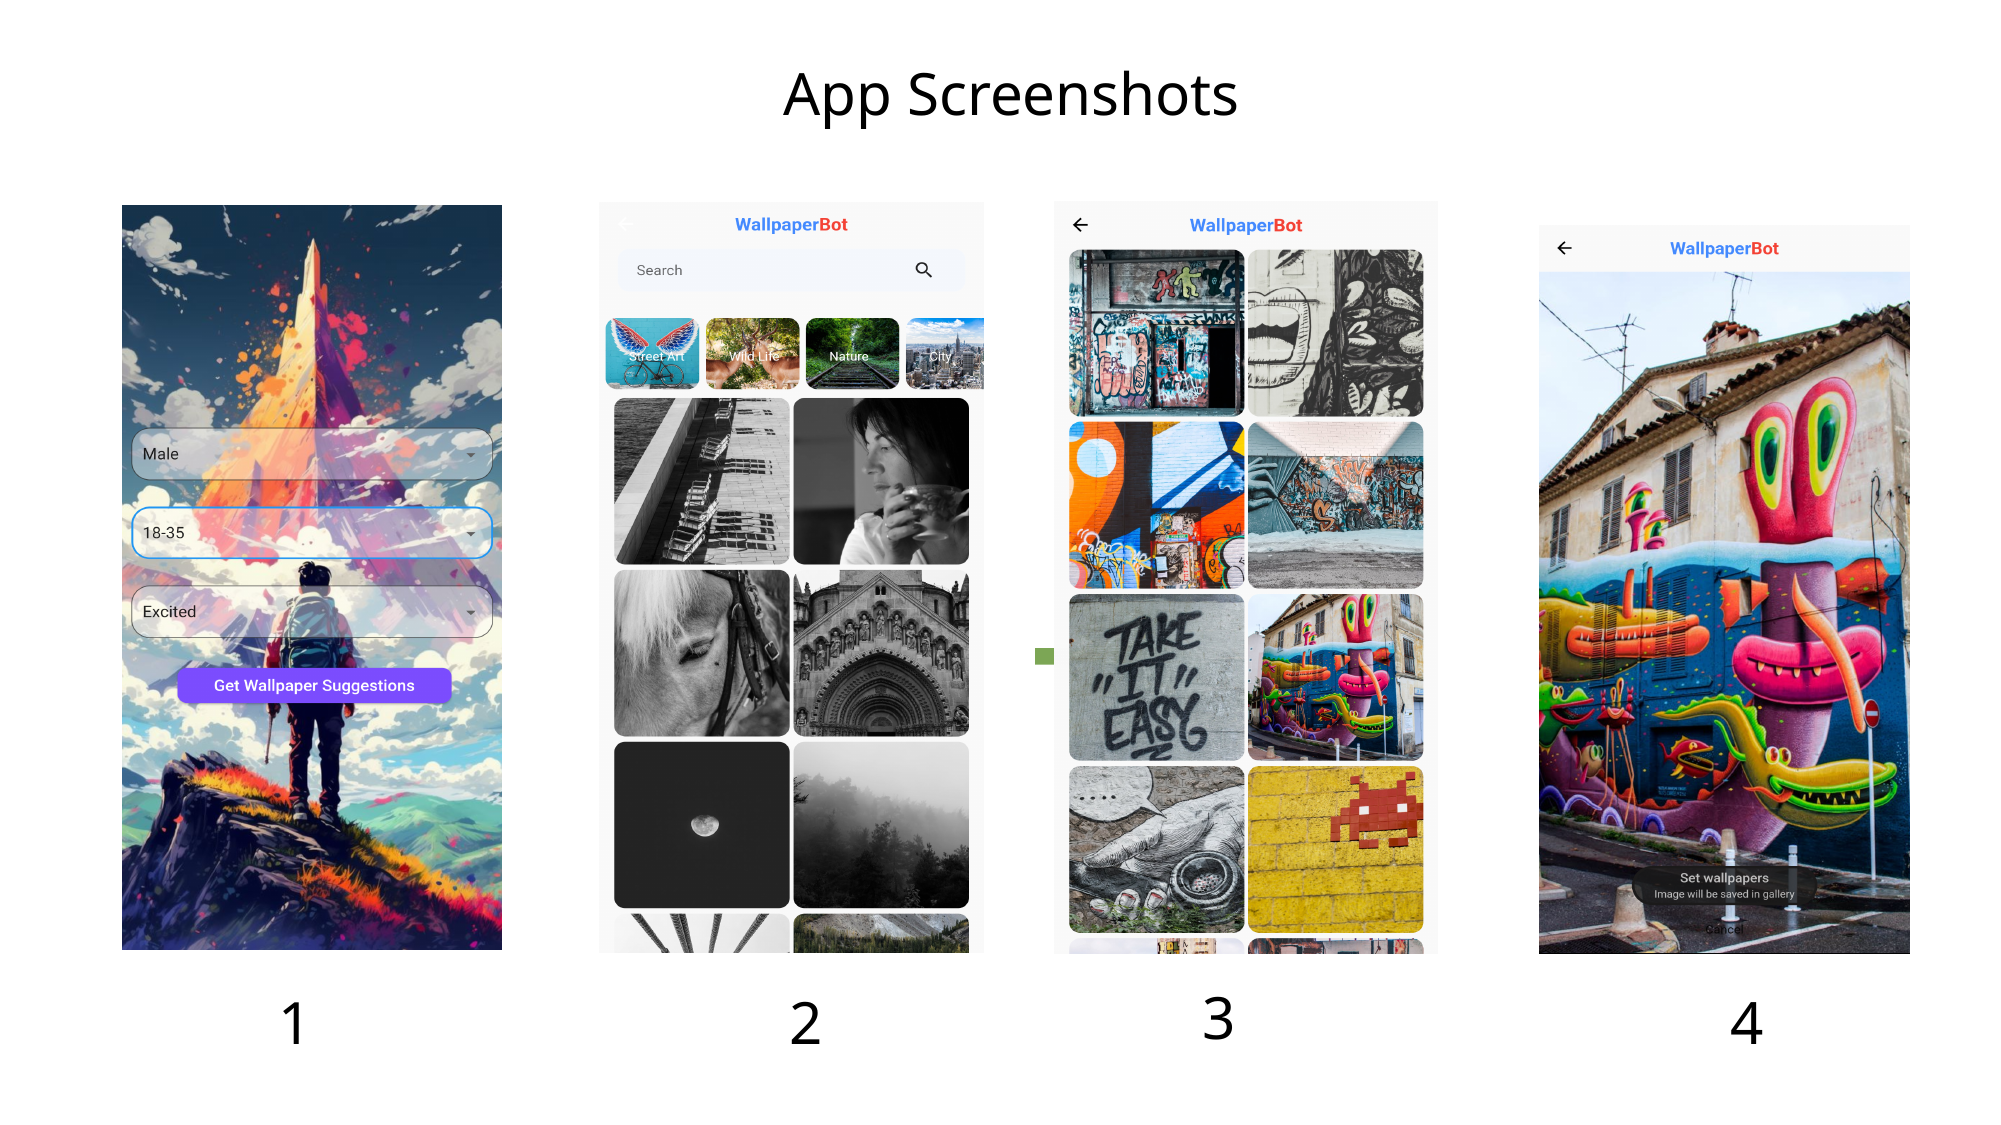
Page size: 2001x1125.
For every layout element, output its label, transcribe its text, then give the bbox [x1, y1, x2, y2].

picture [122, 205, 502, 950]
text_box 1 [263, 971, 315, 1016]
text_box 4 [1715, 971, 1783, 1053]
picture [599, 202, 984, 953]
text_box 3 [1187, 966, 1256, 1058]
picture [1538, 225, 1910, 954]
text_box App Screenshots [768, 42, 1317, 140]
picture [1053, 201, 1439, 954]
text_box 2 [774, 971, 835, 1053]
